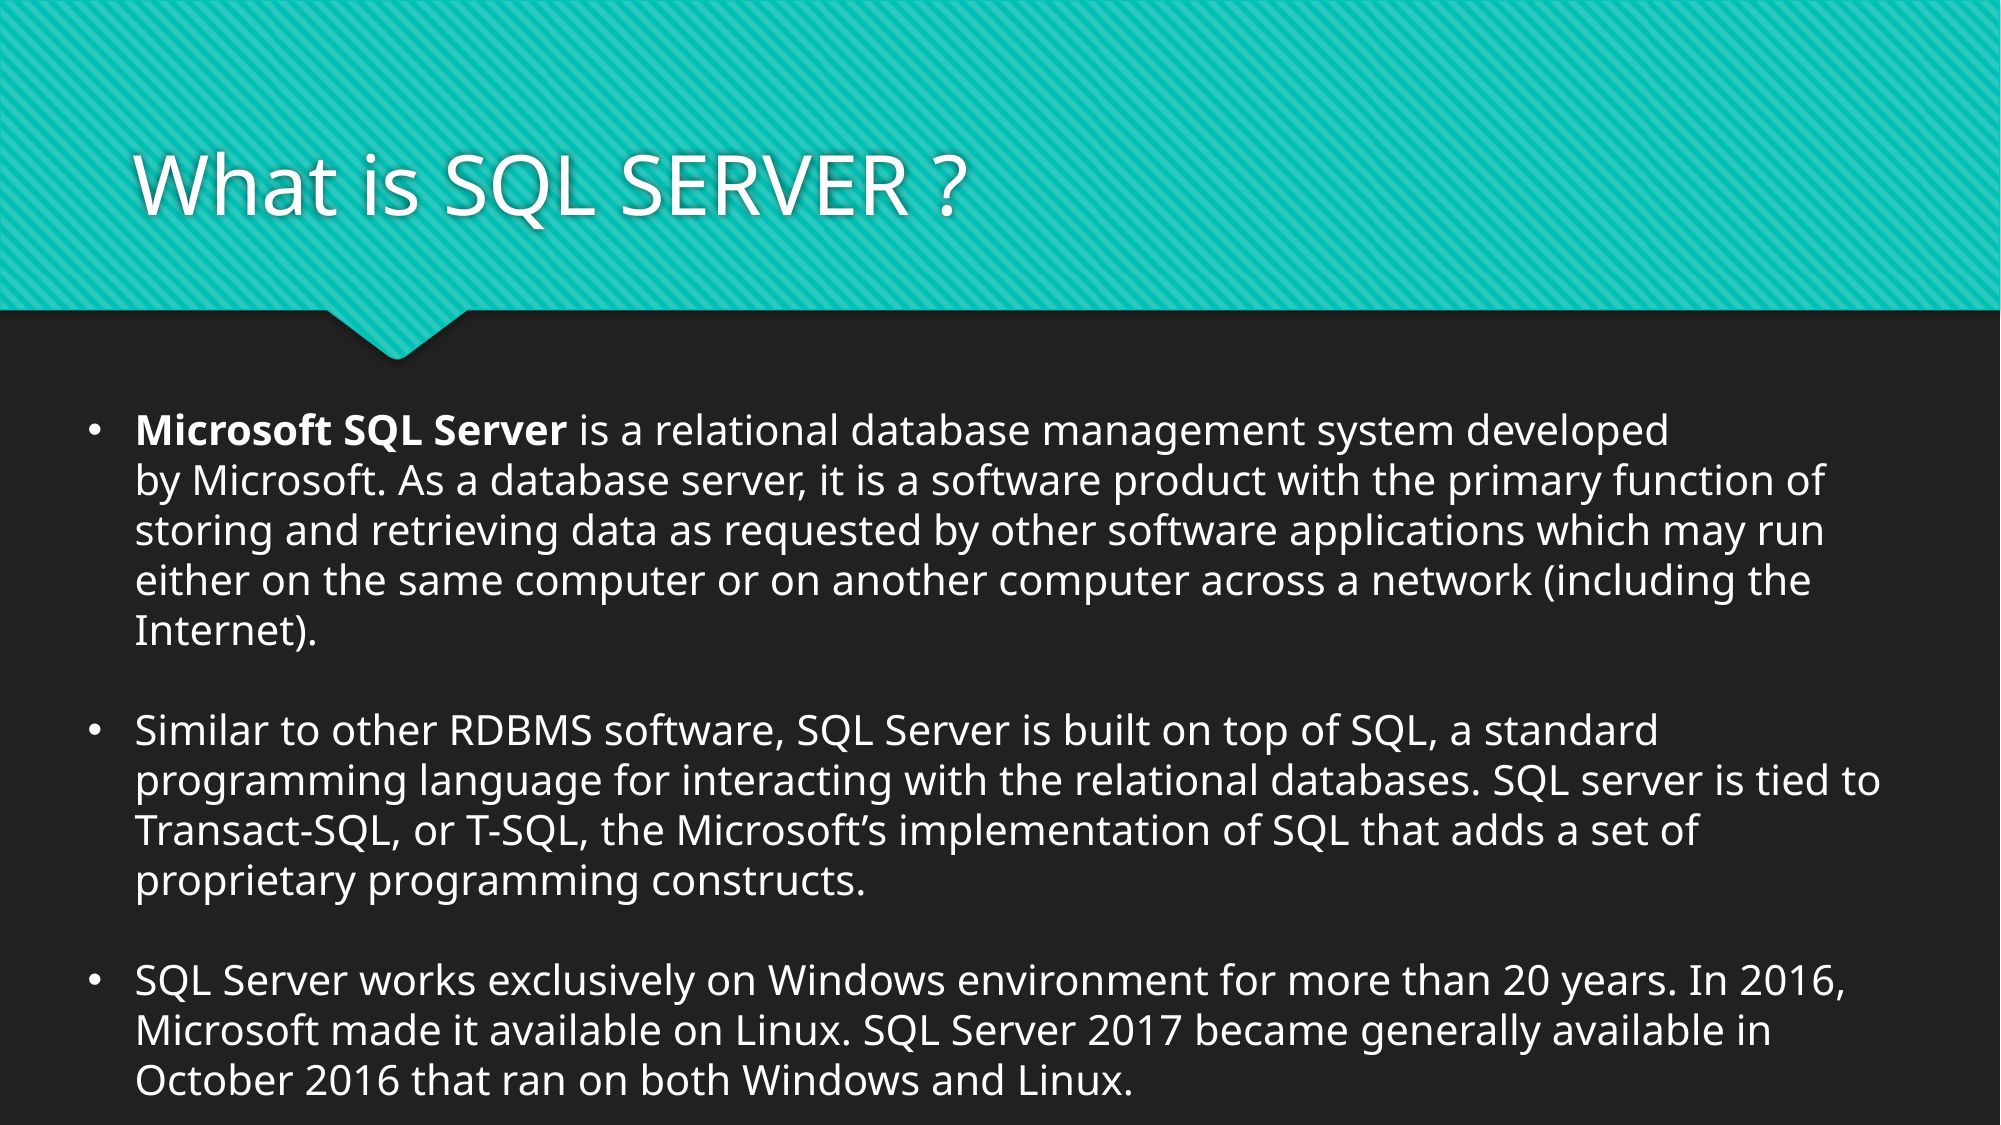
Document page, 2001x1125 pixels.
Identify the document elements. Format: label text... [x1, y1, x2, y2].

text_box Microsoft SQL Server is a relational database management system developed by Microsoft. As a database server, it is a software product with the primary function of storing and retrieving data as requested by other software applications which may run either on the same computer or on another computer across a network (including the Internet). Similar to other RDBMS software, SQL Server is built on top of SQL, a standard programming language for interacting with the relational databases. SQL server is tied to Transact-SQL, or T-SQL, the Microsoft’s implementation of SQL that adds a set of proprietary programming constructs. SQL Server works exclusively on Windows environment for more than 20 years. In 2016, Microsoft made it available on Linux. SQL Server 2017 became generally available in October 2016 that ran on both Windows and Linux. [72, 396, 1912, 1112]
picture [1, 1, 1999, 357]
title What is SQL SERVER ? [132, 73, 1868, 233]
